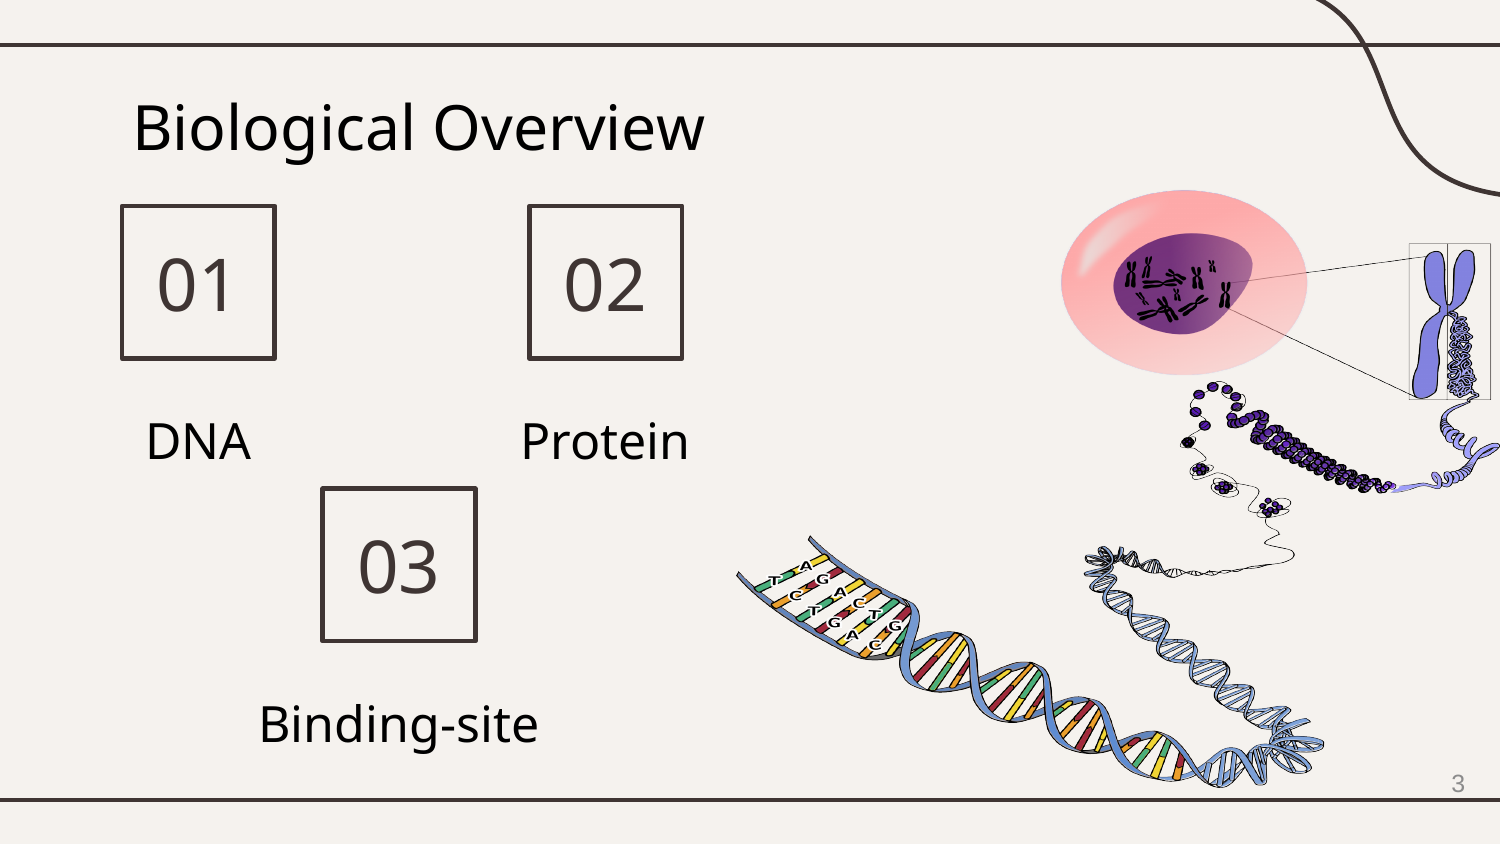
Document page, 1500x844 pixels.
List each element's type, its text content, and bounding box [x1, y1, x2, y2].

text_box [315, 488, 483, 642]
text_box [522, 205, 689, 359]
slide_number 3 [1142, 796, 1481, 805]
subtitle DNA [33, 394, 364, 477]
title Biological Overview [116, 72, 1023, 167]
picture [736, 189, 1500, 788]
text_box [115, 205, 282, 359]
subtitle Protein [440, 394, 731, 477]
subtitle Binding-site [233, 677, 565, 760]
